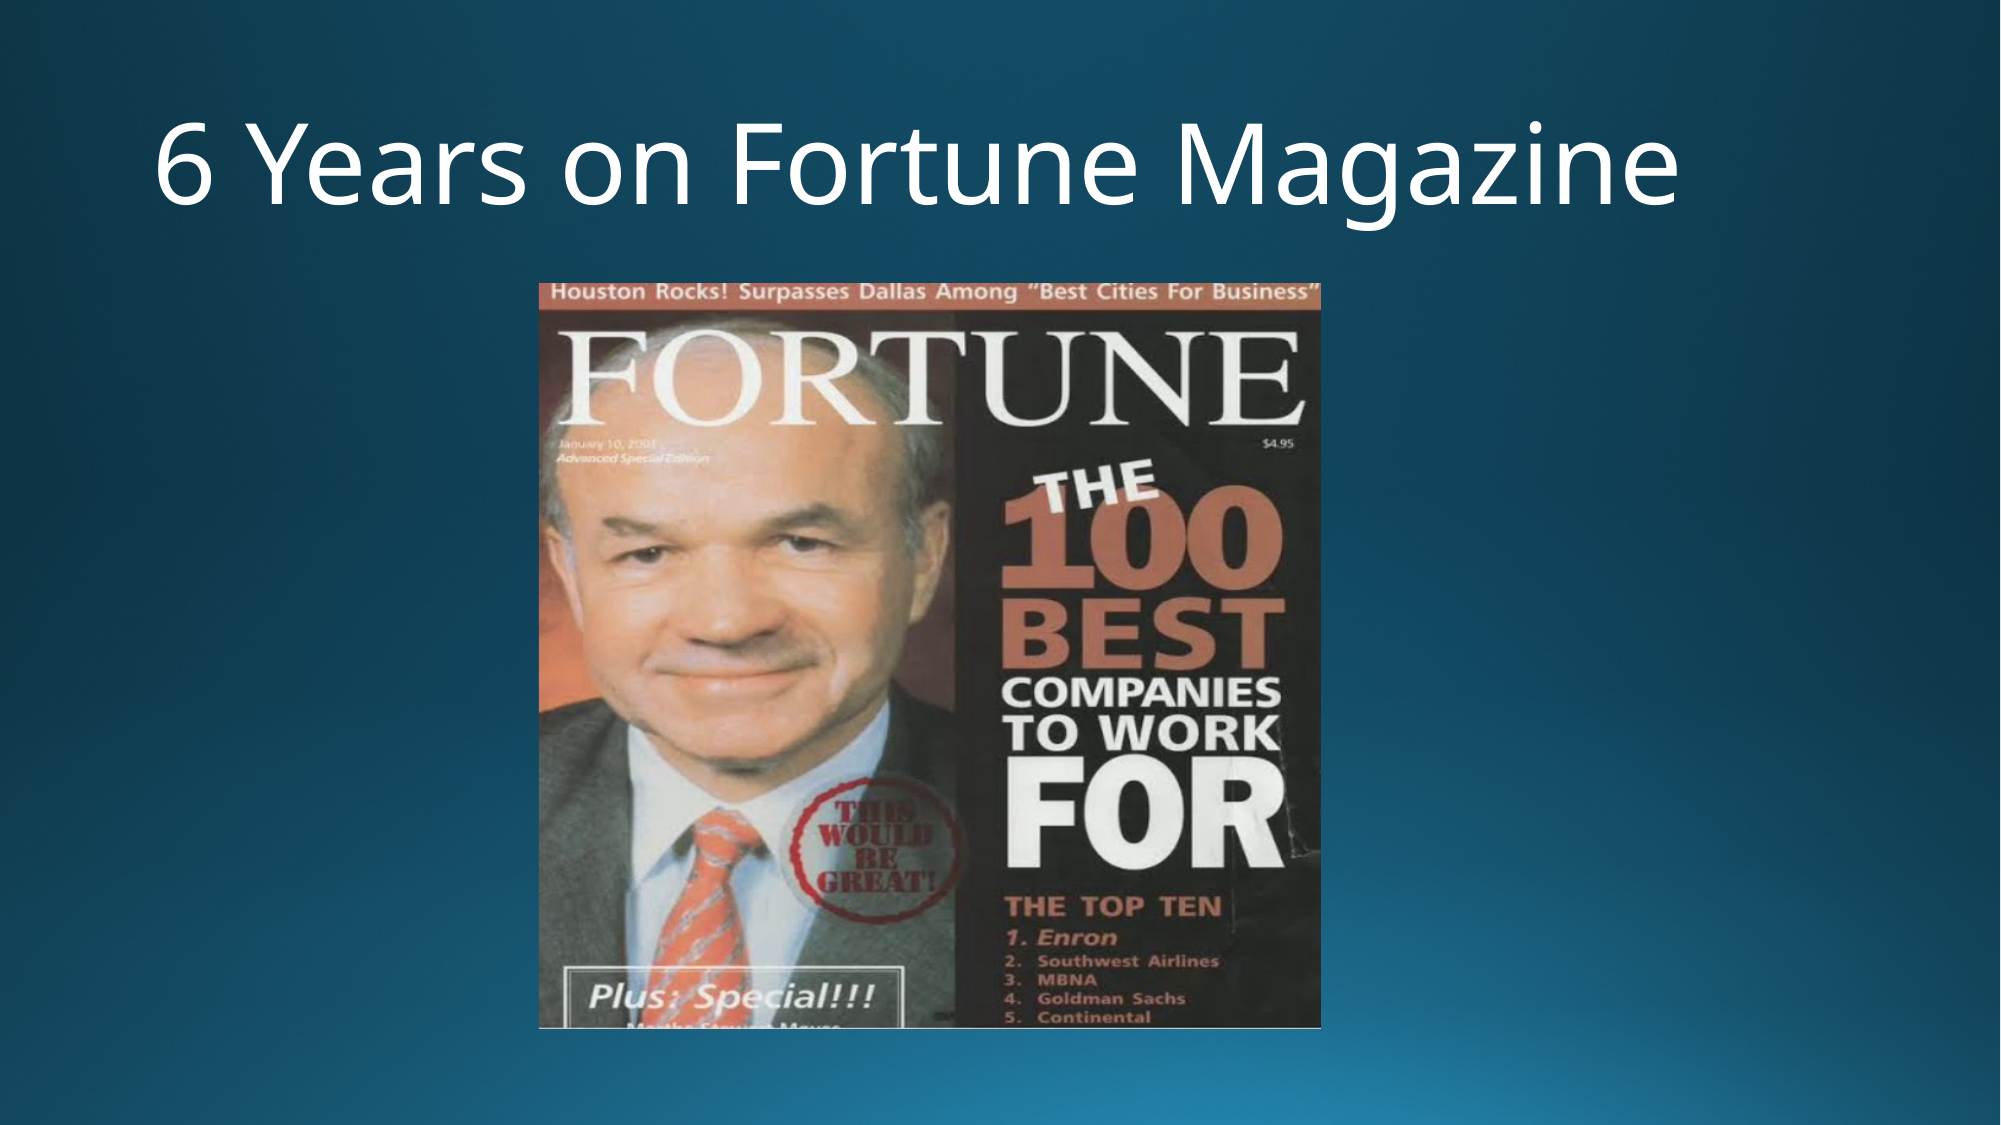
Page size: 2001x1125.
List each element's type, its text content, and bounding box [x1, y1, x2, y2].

picture [0, 0, 2001, 1125]
title 6 Years on Fortune Magazine [137, 59, 1863, 278]
